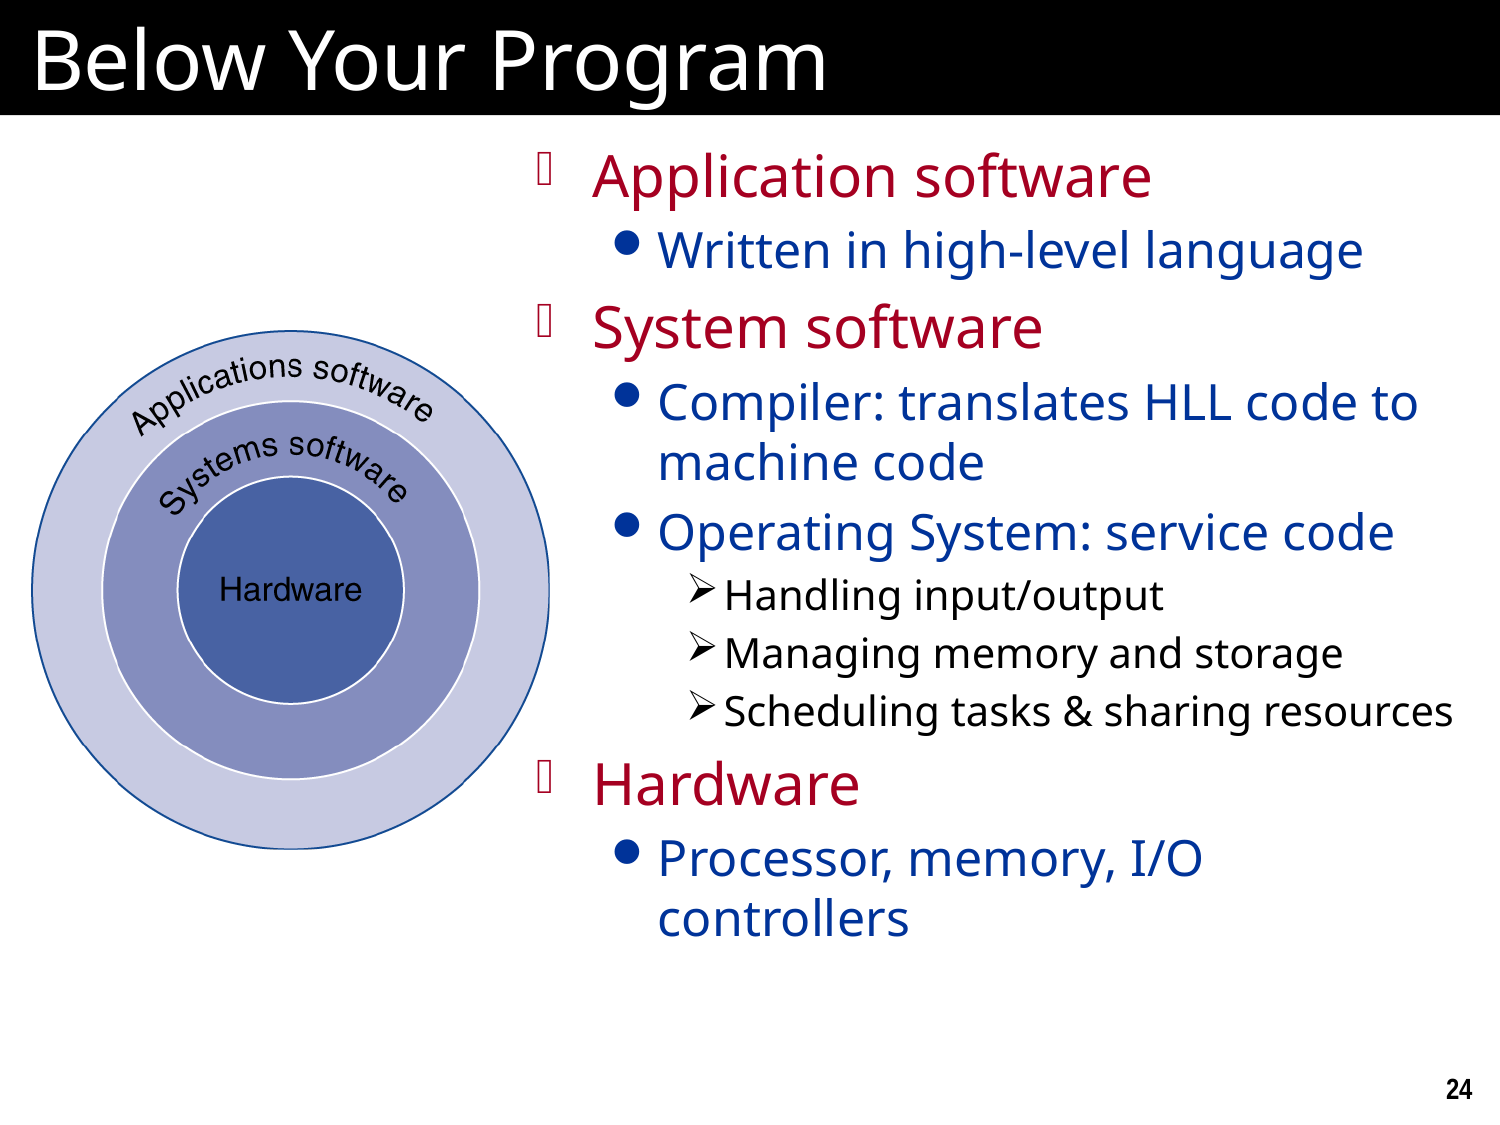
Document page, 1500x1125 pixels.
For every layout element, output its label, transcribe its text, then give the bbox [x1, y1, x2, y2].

slide_number 24 [1424, 1062, 1488, 1113]
title Below Your Program [0, 0, 1500, 116]
picture [30, 330, 551, 851]
list Application software Written in high-level language System software Compiler: translates HLL code to machine code Operating System: service code Handling input/output Managing memory and storage Scheduling tasks & sharing resources Hardware Processor, memory, I/O controllers [505, 115, 1500, 1125]
